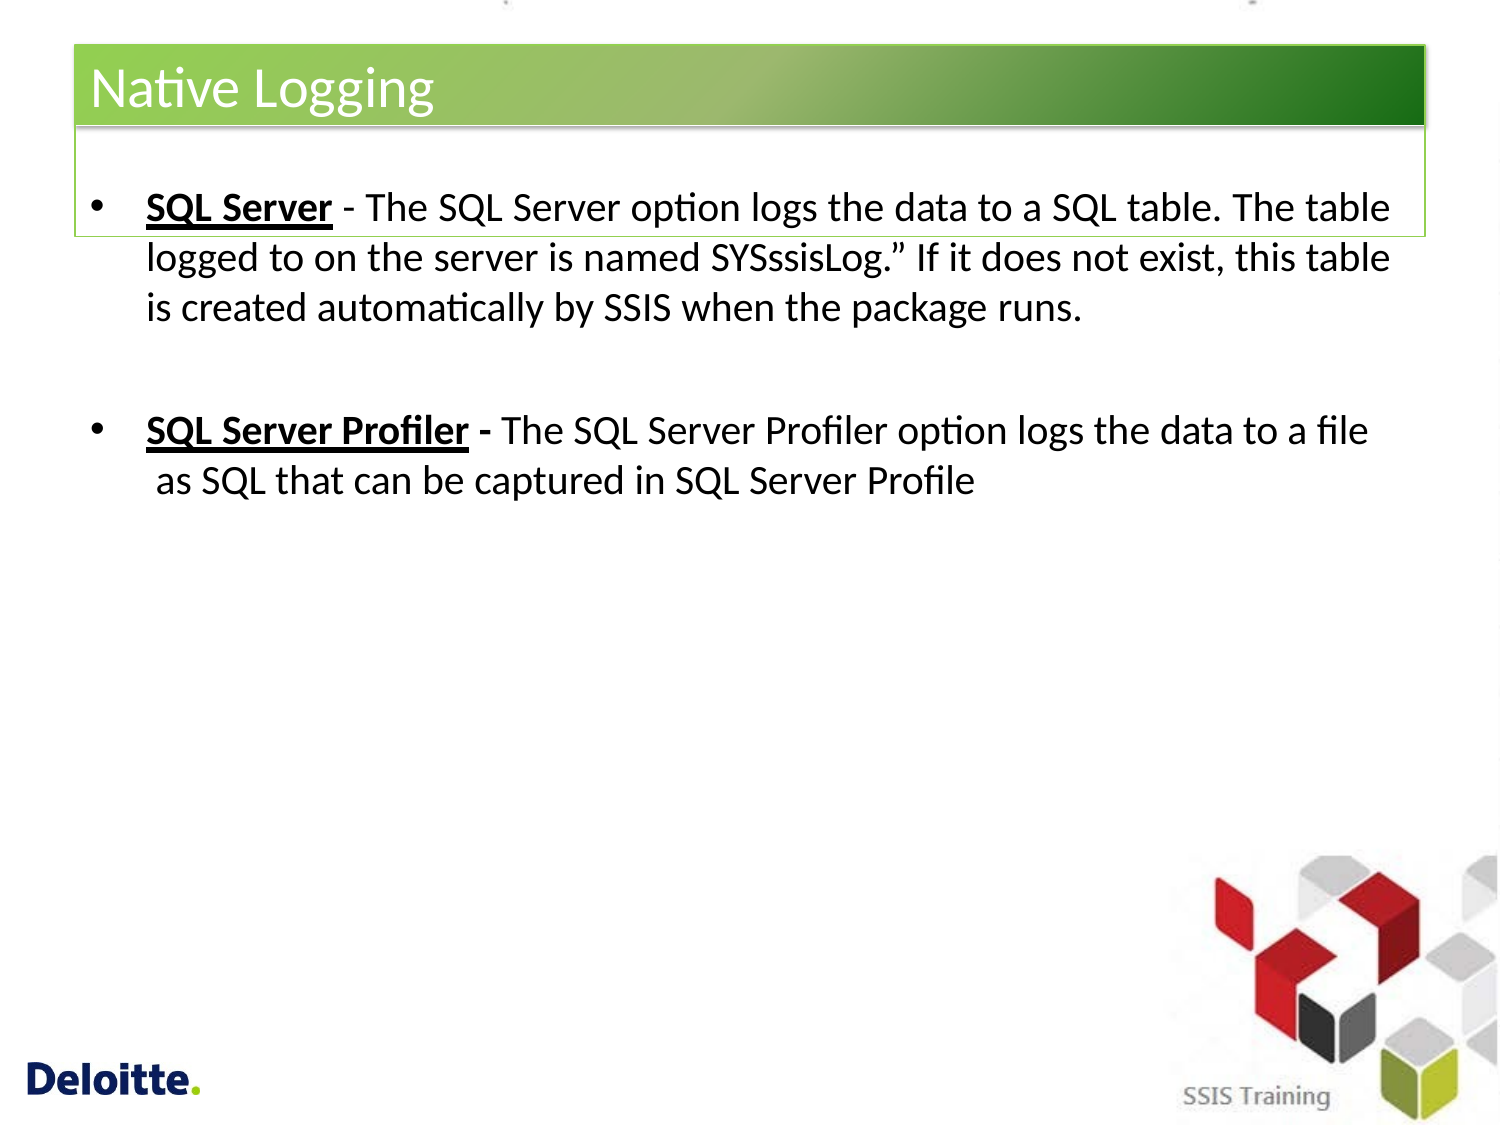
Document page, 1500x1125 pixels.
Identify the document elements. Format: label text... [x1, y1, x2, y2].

title Native Logging [75, 45, 1425, 237]
text_box [480, 40, 1433, 137]
text_box [1, 0, 1499, 1125]
text_box [27, 1062, 200, 1095]
text_box SQL Server - The SQL Server option logs the data to a SQL table. The table logged to on the server is named SYSssisLog.” If it does not exist, this table is created automatically by SSIS when the package runs. SQL Server Profiler - The SQL Server Profiler option logs the data to a file as SQL that can be captured in SQL Server Profile [87, 177, 1401, 503]
text_box [48, 31, 480, 169]
